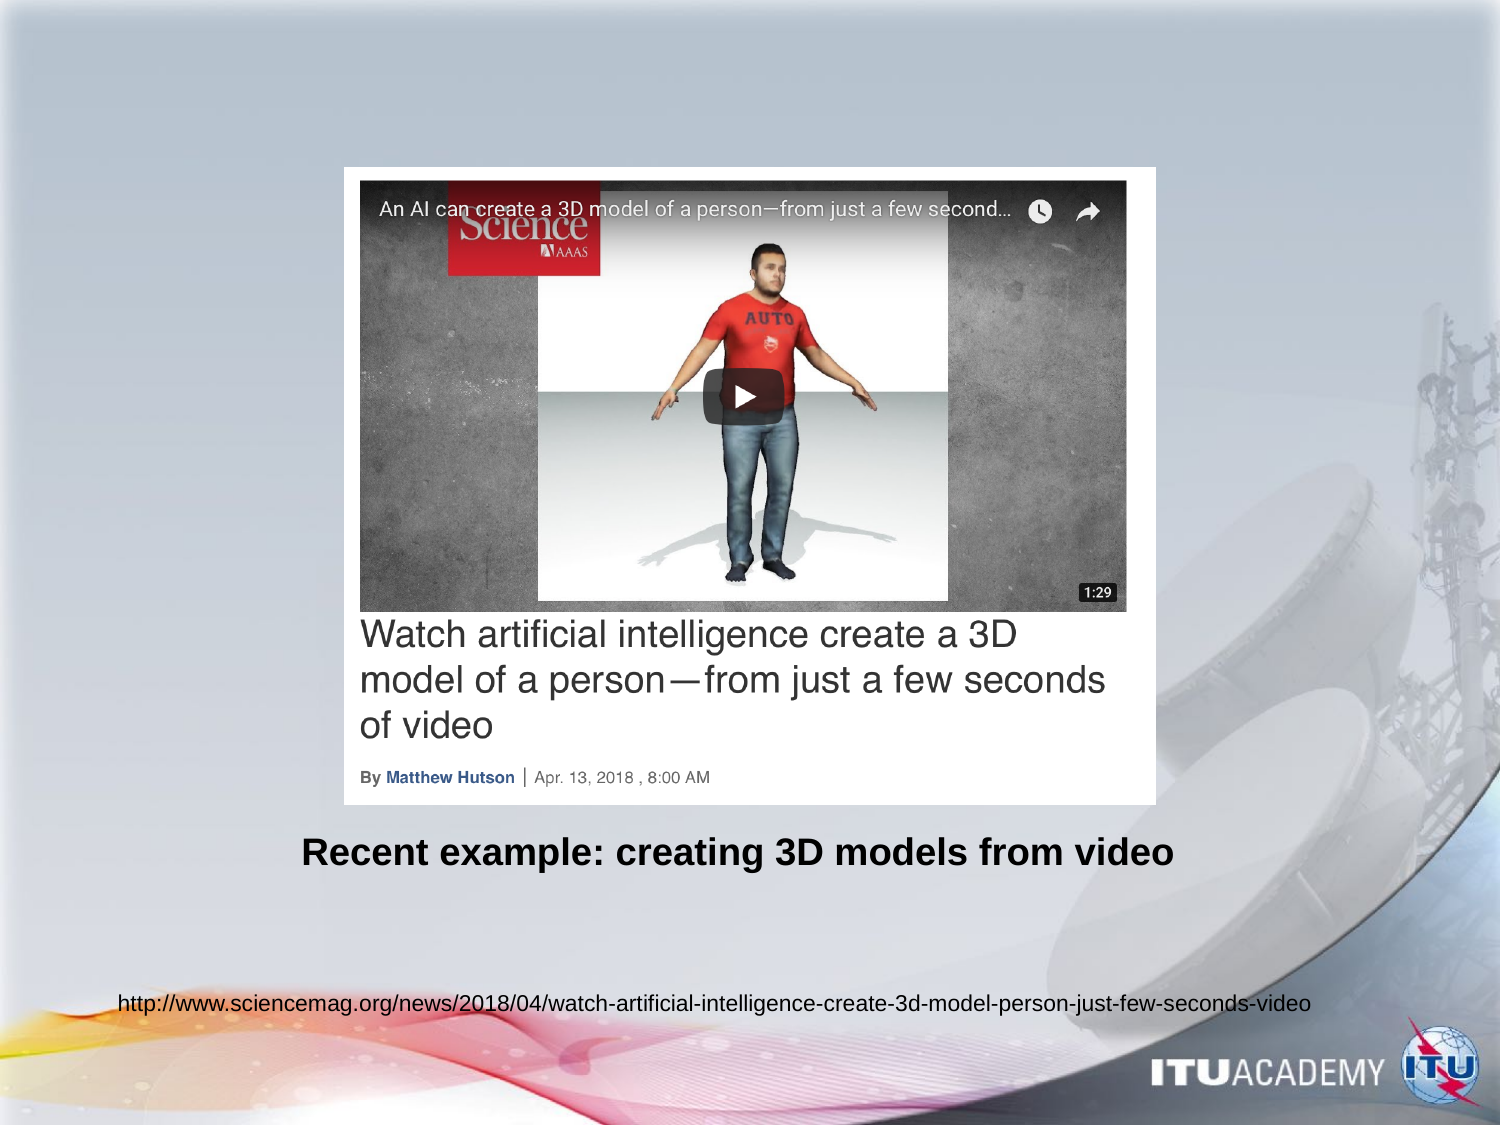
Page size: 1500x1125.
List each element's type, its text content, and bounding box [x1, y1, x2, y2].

text_box http://www.sciencemag.org/news/2018/04/watch-artificial-intelligence-create-3d-model-person-just-few-seconds-video [110, 980, 1320, 1024]
picture [0, 0, 1500, 1125]
title Recent example: creating 3D models from video [293, 786, 1195, 881]
